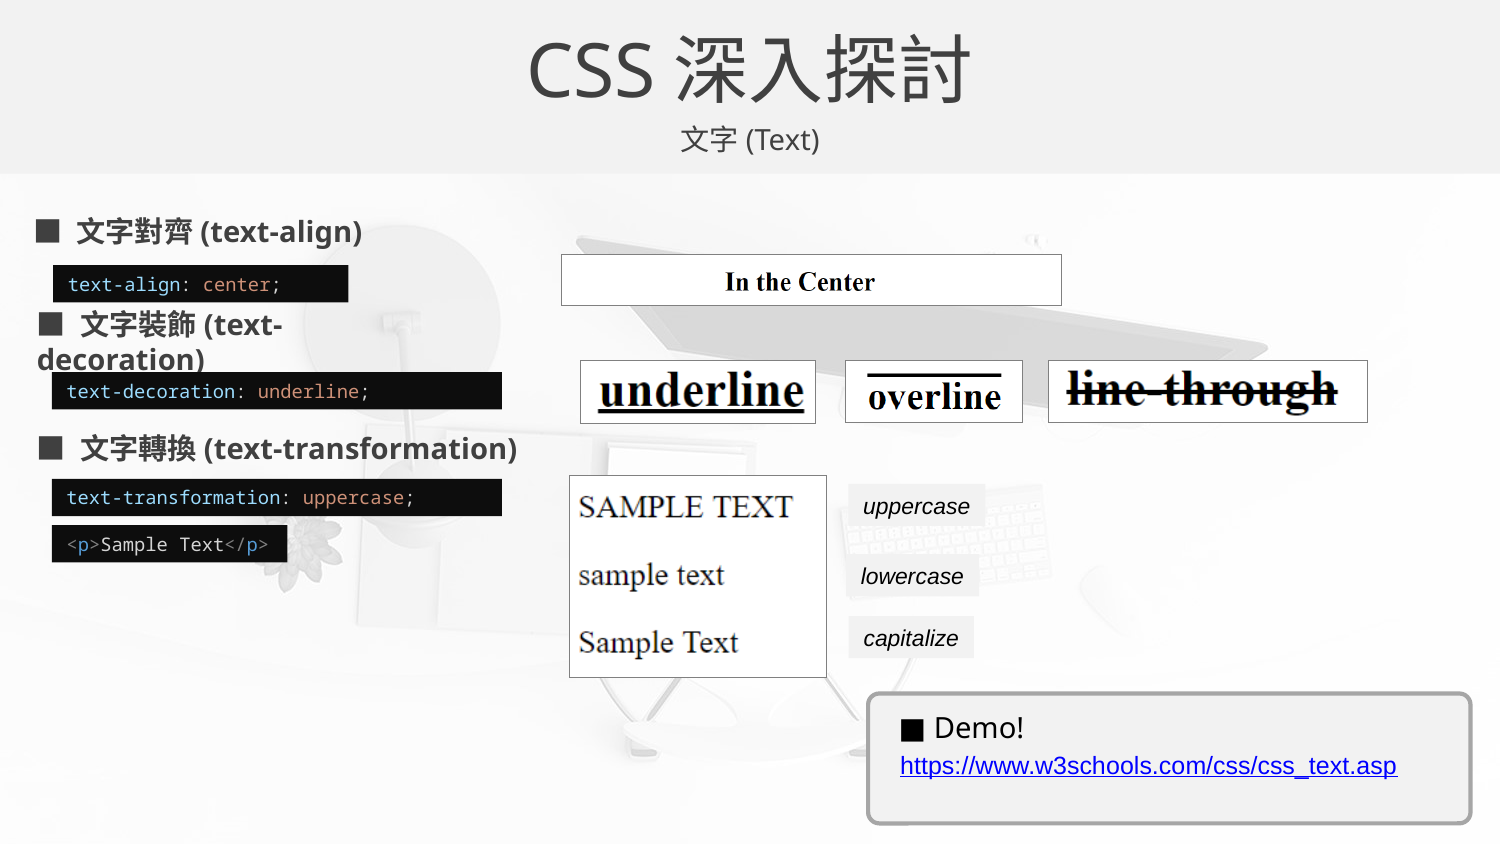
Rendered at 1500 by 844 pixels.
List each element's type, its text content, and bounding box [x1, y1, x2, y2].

text_box ■ 文字轉換(text-transformation) [22, 423, 550, 474]
list 文字(Text) [0, 115, 1500, 162]
list CSS深入探討 [0, 20, 1500, 115]
text_box [866, 691, 1473, 826]
text_box ■ 文字對齊(text-align) [18, 206, 934, 257]
text_box ■ Demo! [883, 702, 1040, 752]
text_box text-decoration: underline; [51, 372, 502, 410]
text_box ■ 文字裝飾(text-decoration) [22, 299, 441, 384]
text_box https://www.w3schools.com/css/css_text.asp [885, 742, 1441, 788]
text_box uppercase [848, 483, 986, 526]
text_box text-transformation: uppercase; [51, 478, 502, 517]
picture [0, 174, 1500, 844]
text_box lowercase [846, 554, 980, 597]
text_box capitalize [848, 616, 974, 659]
text_box <p>Sample Text</p> [51, 525, 288, 563]
text_box text-align: center; [53, 265, 349, 303]
